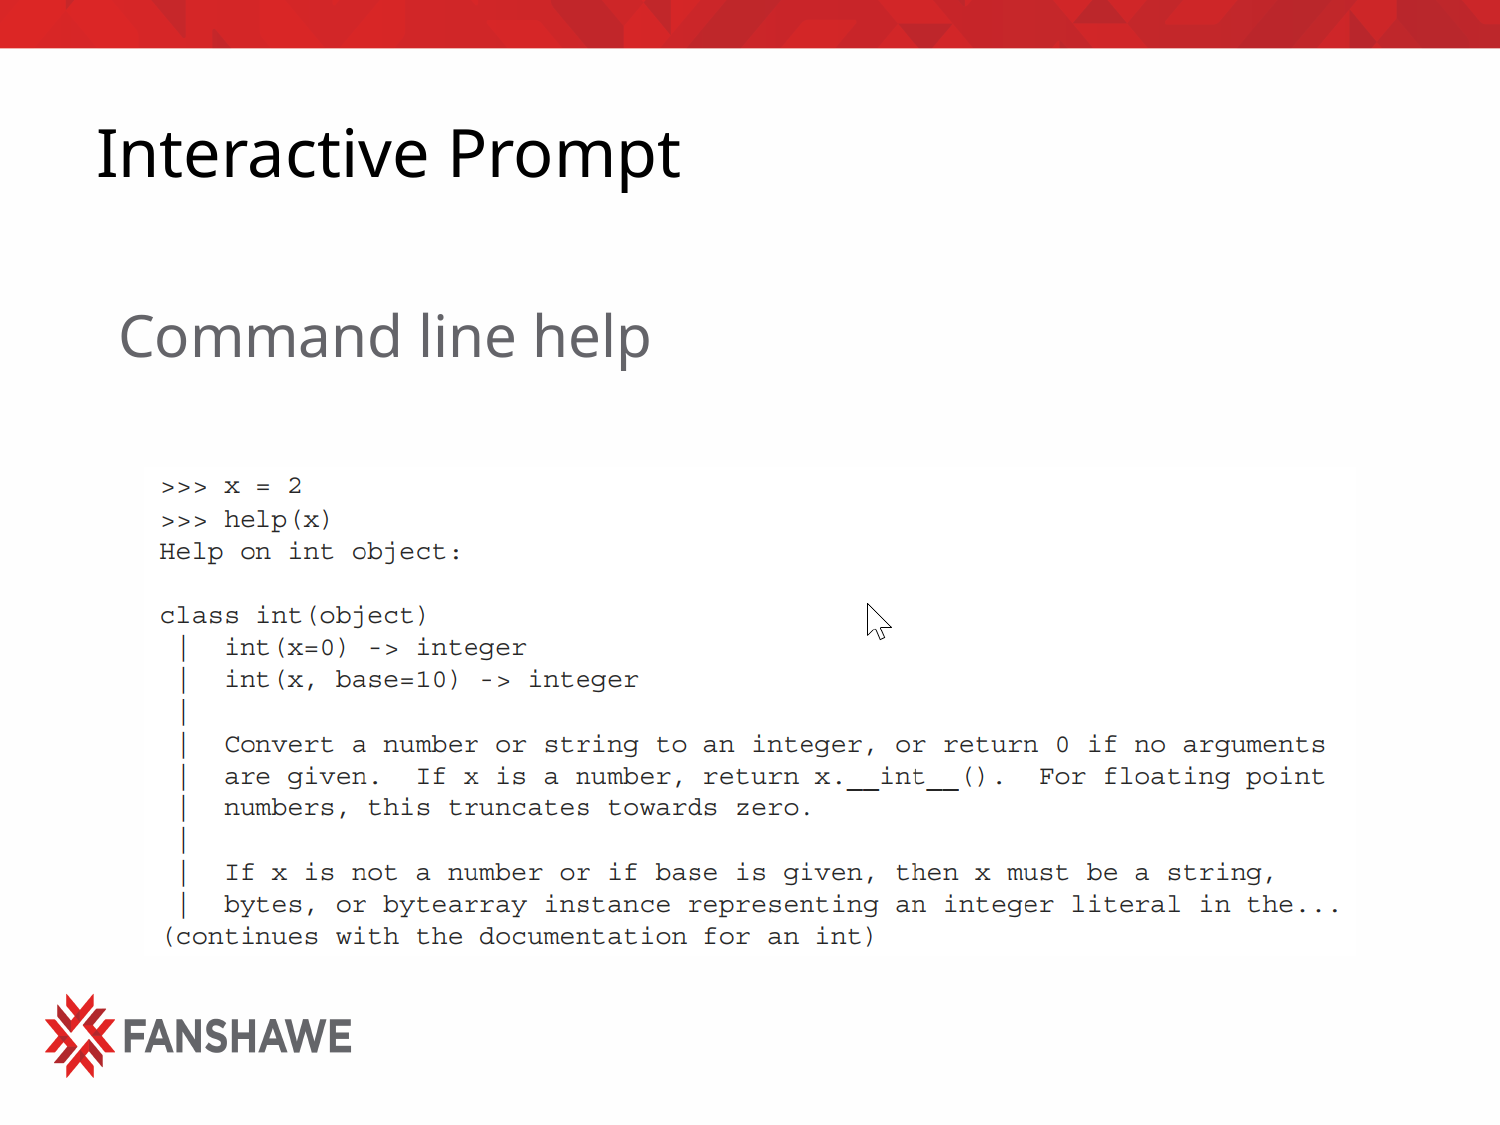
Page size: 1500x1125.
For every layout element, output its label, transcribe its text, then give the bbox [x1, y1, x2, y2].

picture [0, 0, 1500, 1125]
title Interactive Prompt [81, 59, 1419, 243]
list Command line help [103, 299, 1397, 386]
